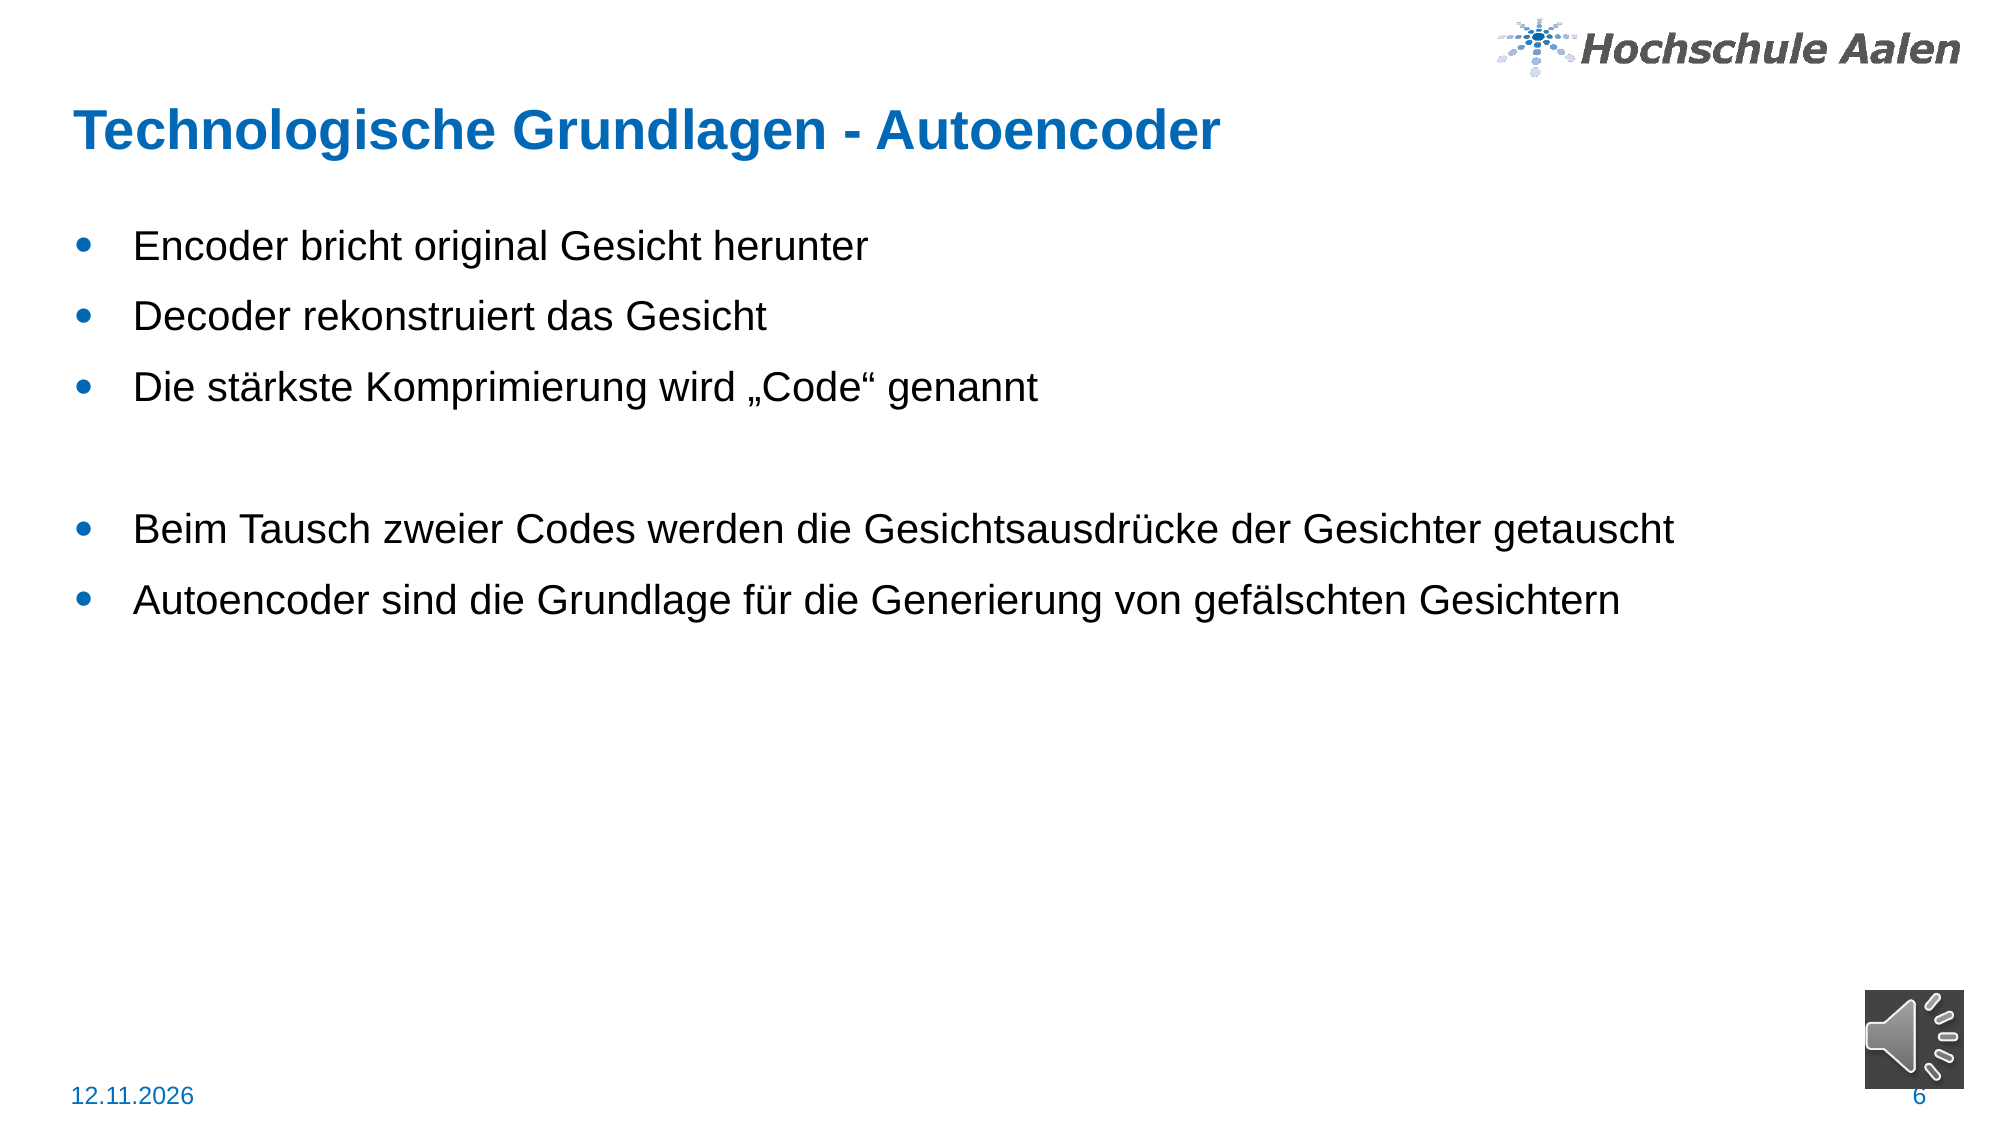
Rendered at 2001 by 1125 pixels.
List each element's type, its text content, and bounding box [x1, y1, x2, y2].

title Technologische Grundlagen - Autoencoder [58, 93, 1944, 187]
list Encoder bricht original Gesicht herunter Decoder rekonstruiert das Gesicht Die stärkste Komprimierung wird „Code“ genannt Beim Tausch zweier Codes werden die Gesichtsausdrücke der Gesichter getauscht Autoencoder sind die Grundlage für die Generierung von gefälschten Gesichtern [58, 210, 1944, 1038]
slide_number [55, 1065, 506, 1125]
slide_number 6 [1491, 1064, 1942, 1125]
picture [1864, 989, 1965, 1090]
picture [1497, 18, 1960, 77]
